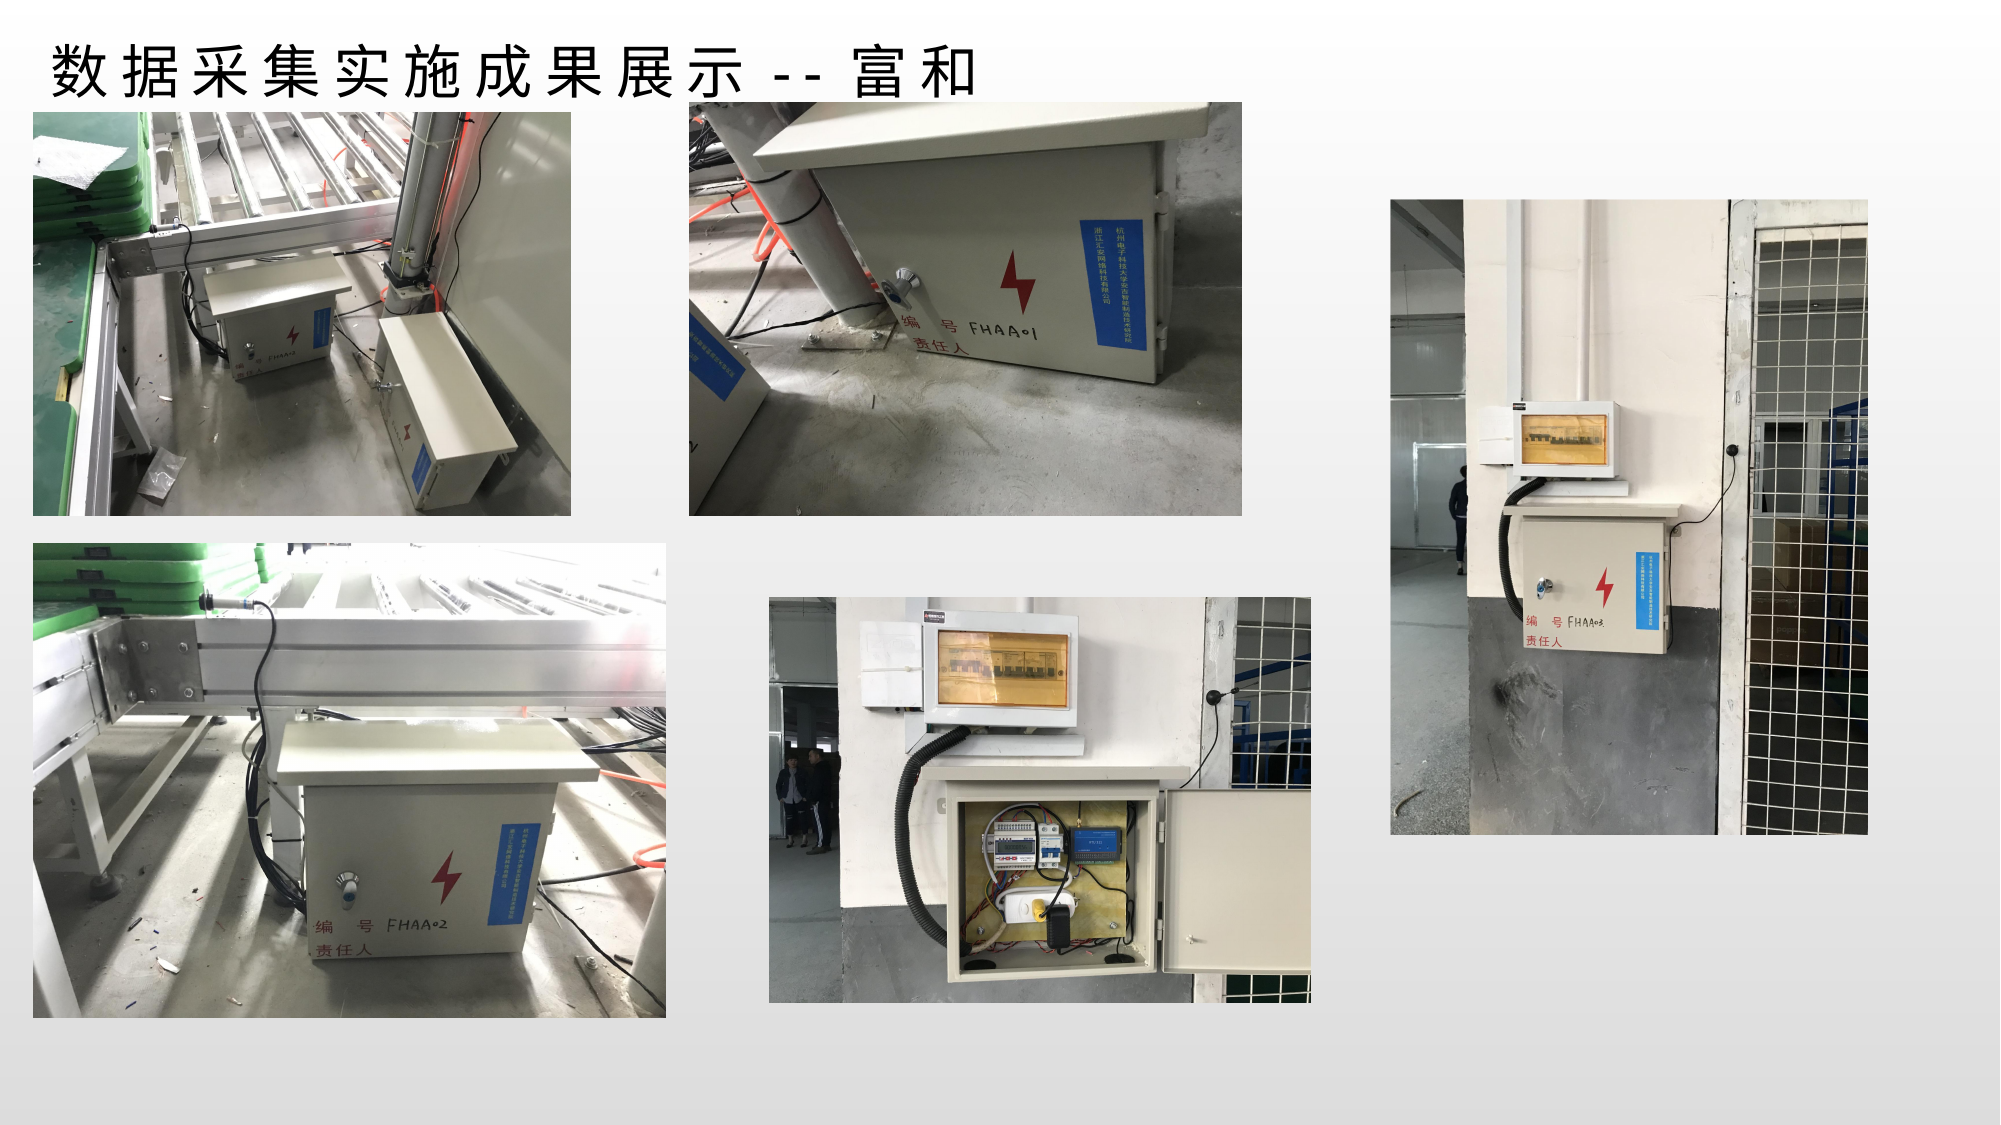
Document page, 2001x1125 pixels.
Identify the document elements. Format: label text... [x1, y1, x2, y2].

picture [33, 543, 666, 1018]
picture [33, 112, 571, 516]
picture [689, 102, 1242, 516]
picture [769, 200, 1947, 1003]
title 数据采集实施成果展示--富和 [33, 28, 1814, 176]
